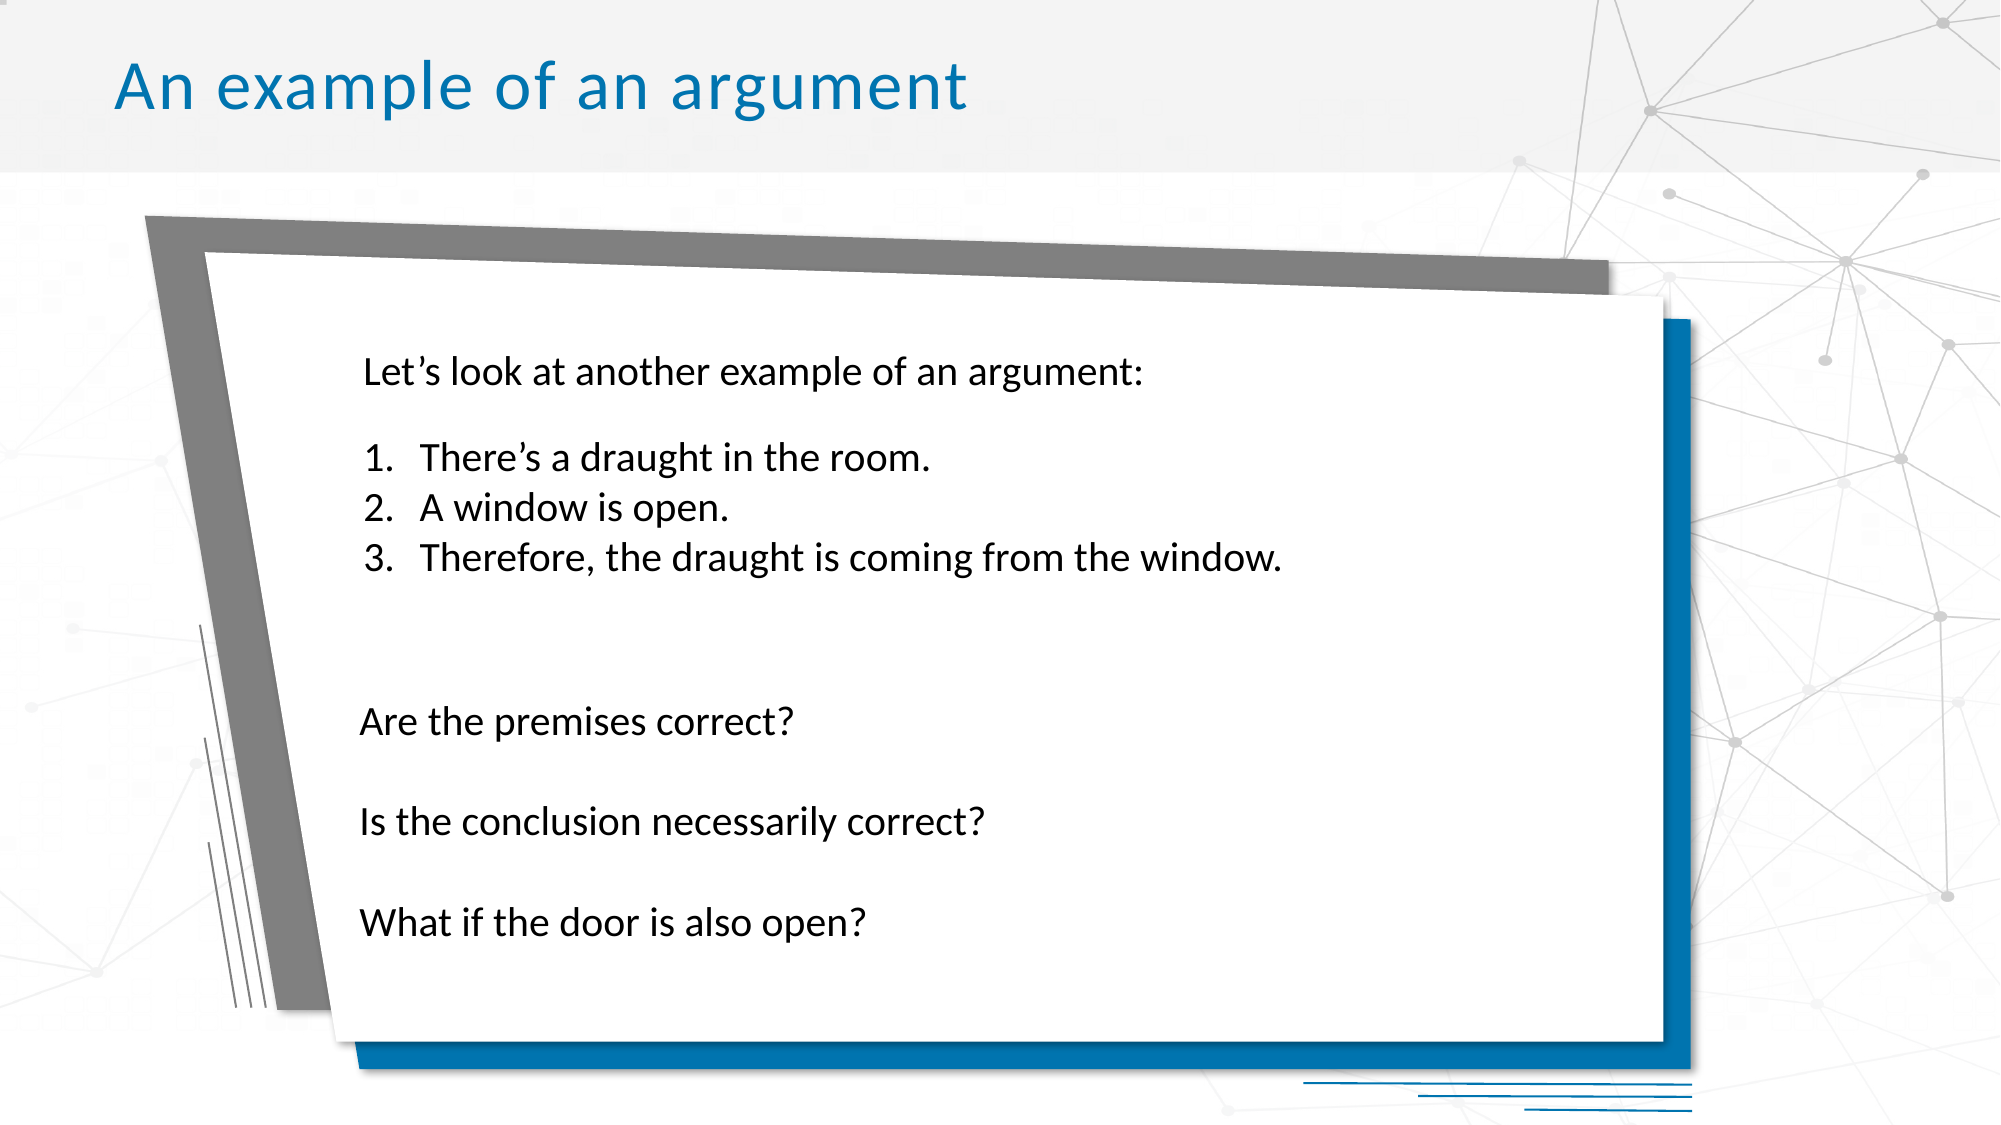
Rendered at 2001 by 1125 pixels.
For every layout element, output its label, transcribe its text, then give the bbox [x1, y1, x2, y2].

title An example of an argument [99, 0, 1900, 173]
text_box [147, 218, 1691, 1125]
